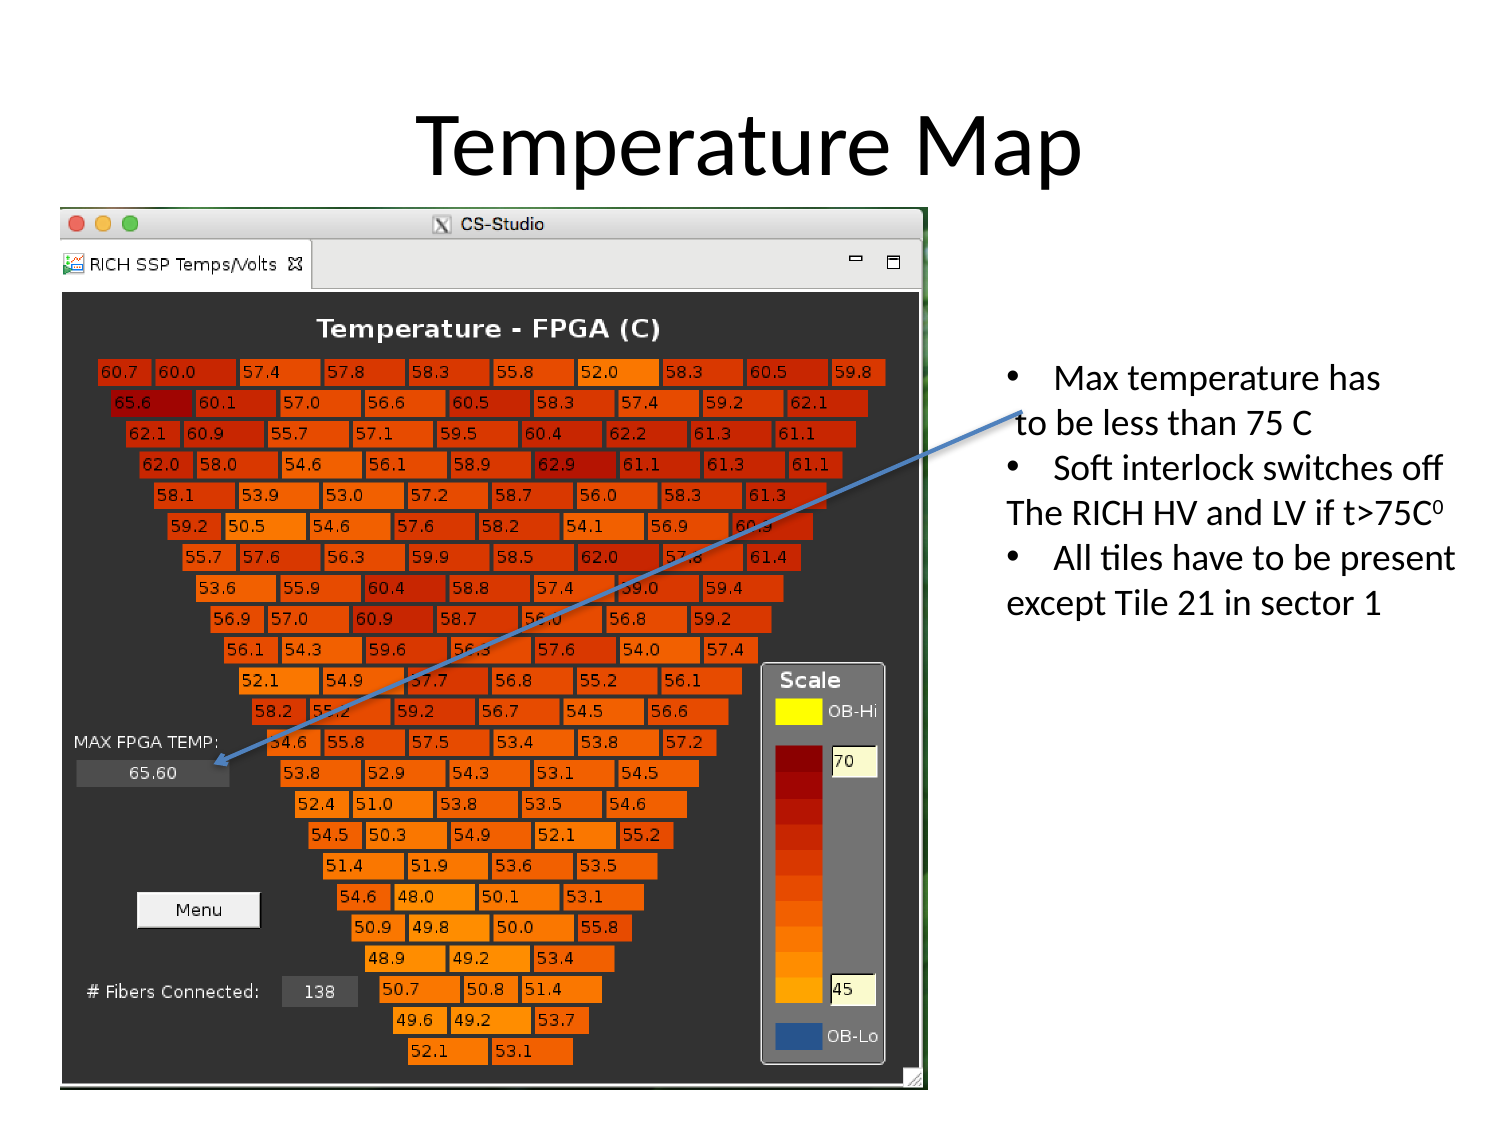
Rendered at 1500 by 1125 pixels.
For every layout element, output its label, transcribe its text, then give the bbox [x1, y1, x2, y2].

text_box Max temperature has to be less than 75 C Soft interlock switches off The RICH HV and LV if t>75C0 All tiles have to be present except Tile 21 in sector 1 [991, 345, 1480, 631]
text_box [213, 411, 1023, 765]
title Temperature Map [75, 45, 1425, 233]
picture [59, 206, 929, 1091]
